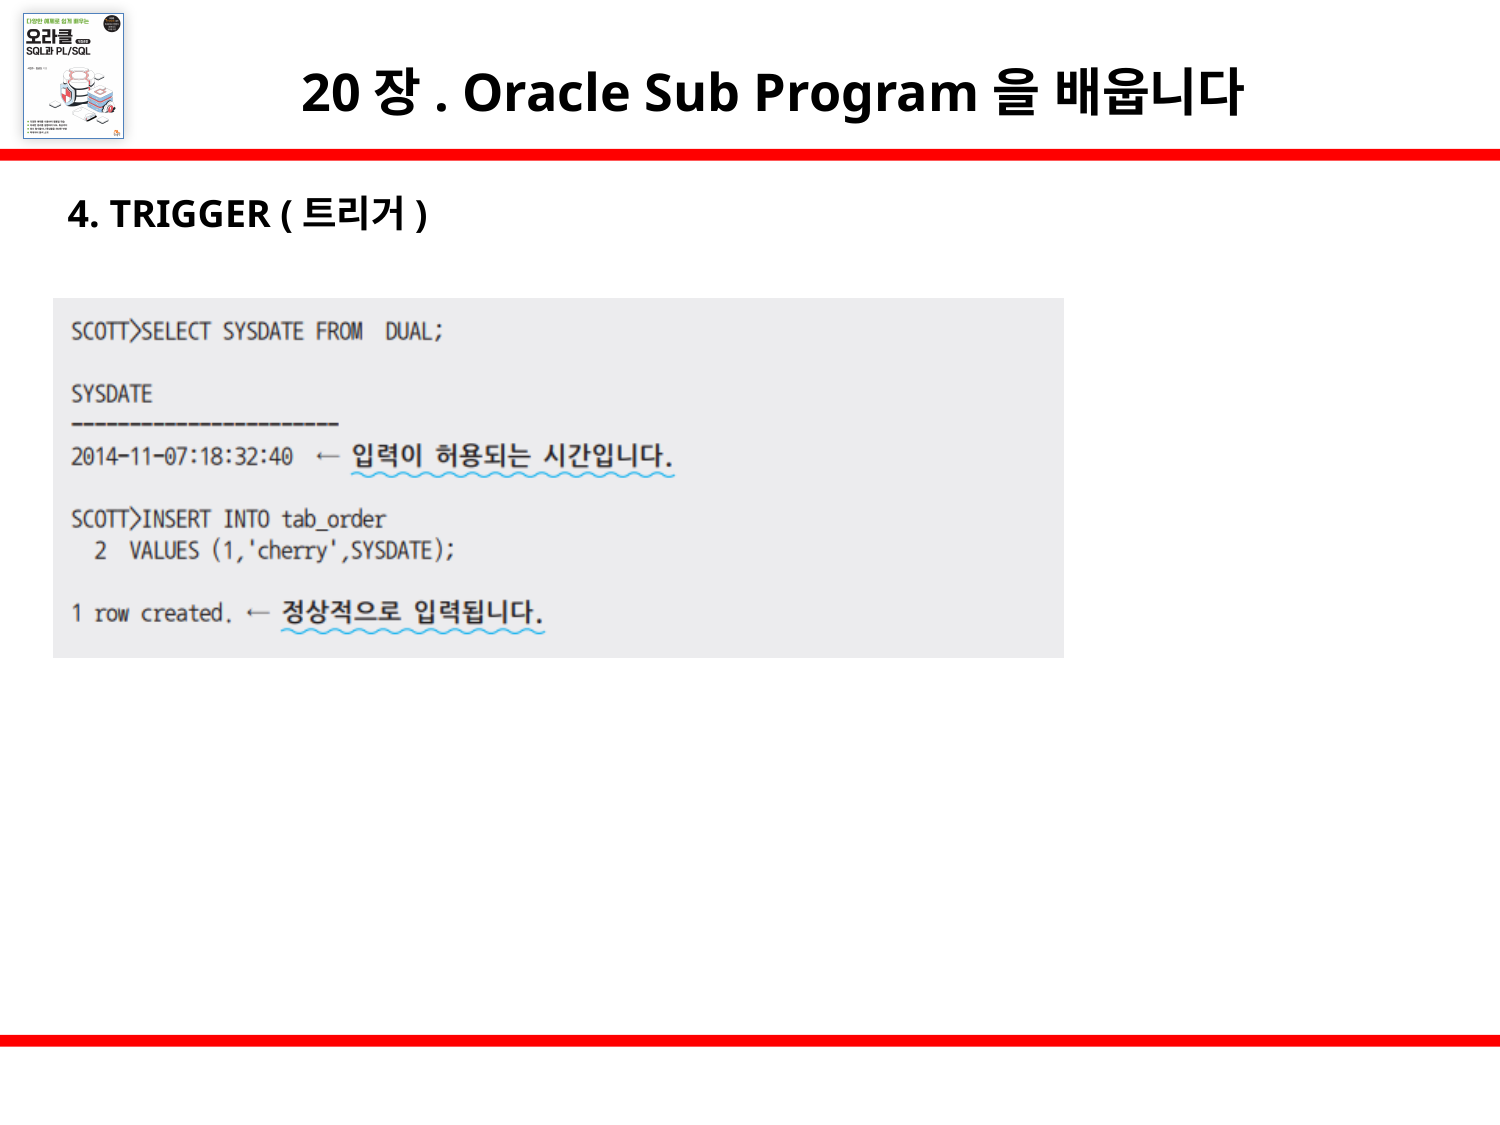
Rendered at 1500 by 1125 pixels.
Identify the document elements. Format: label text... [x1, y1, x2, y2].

text_box [0, 147, 1500, 163]
text_box [0, 1033, 1500, 1049]
text_box 20장. Oracle Sub Program을 배웁니다 [204, 0, 1343, 151]
picture [52, 297, 1065, 658]
text_box 4. TRIGGER (트리거) [51, 169, 1236, 256]
picture [23, 13, 125, 140]
